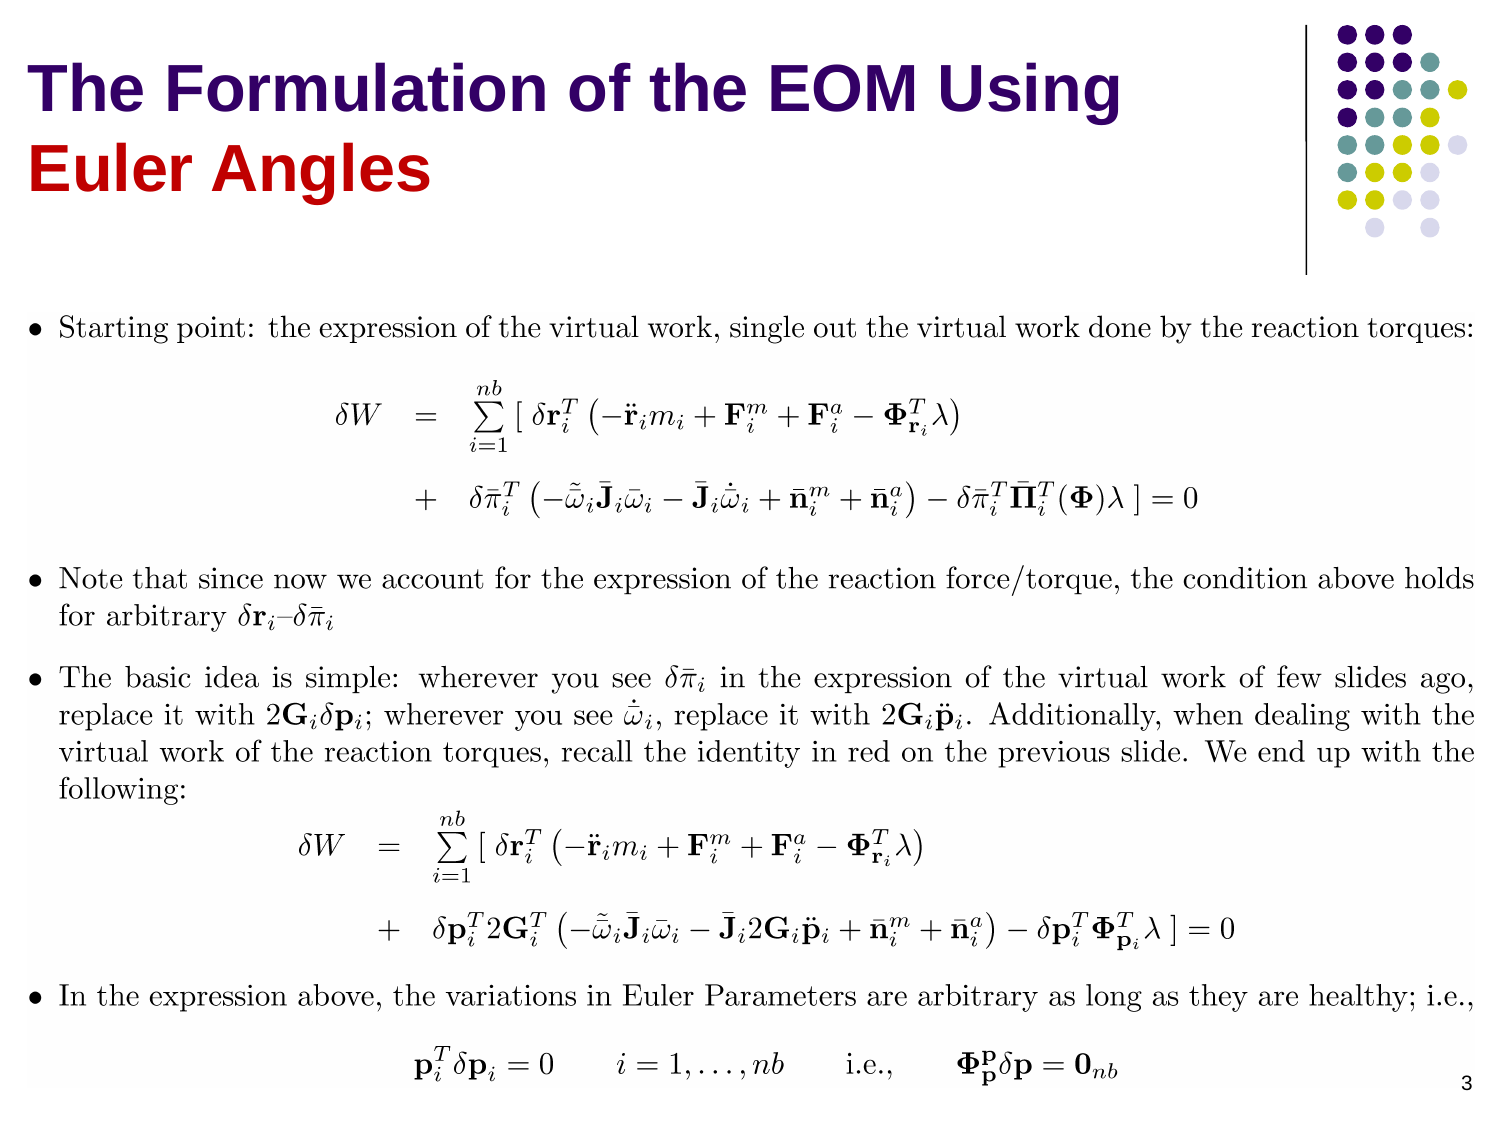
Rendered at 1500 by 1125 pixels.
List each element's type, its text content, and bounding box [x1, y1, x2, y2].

slide_number 3 [1362, 1062, 1488, 1113]
title The Formulation of the EOM Using Euler Angles [12, 24, 1288, 213]
picture [26, 312, 1476, 1088]
